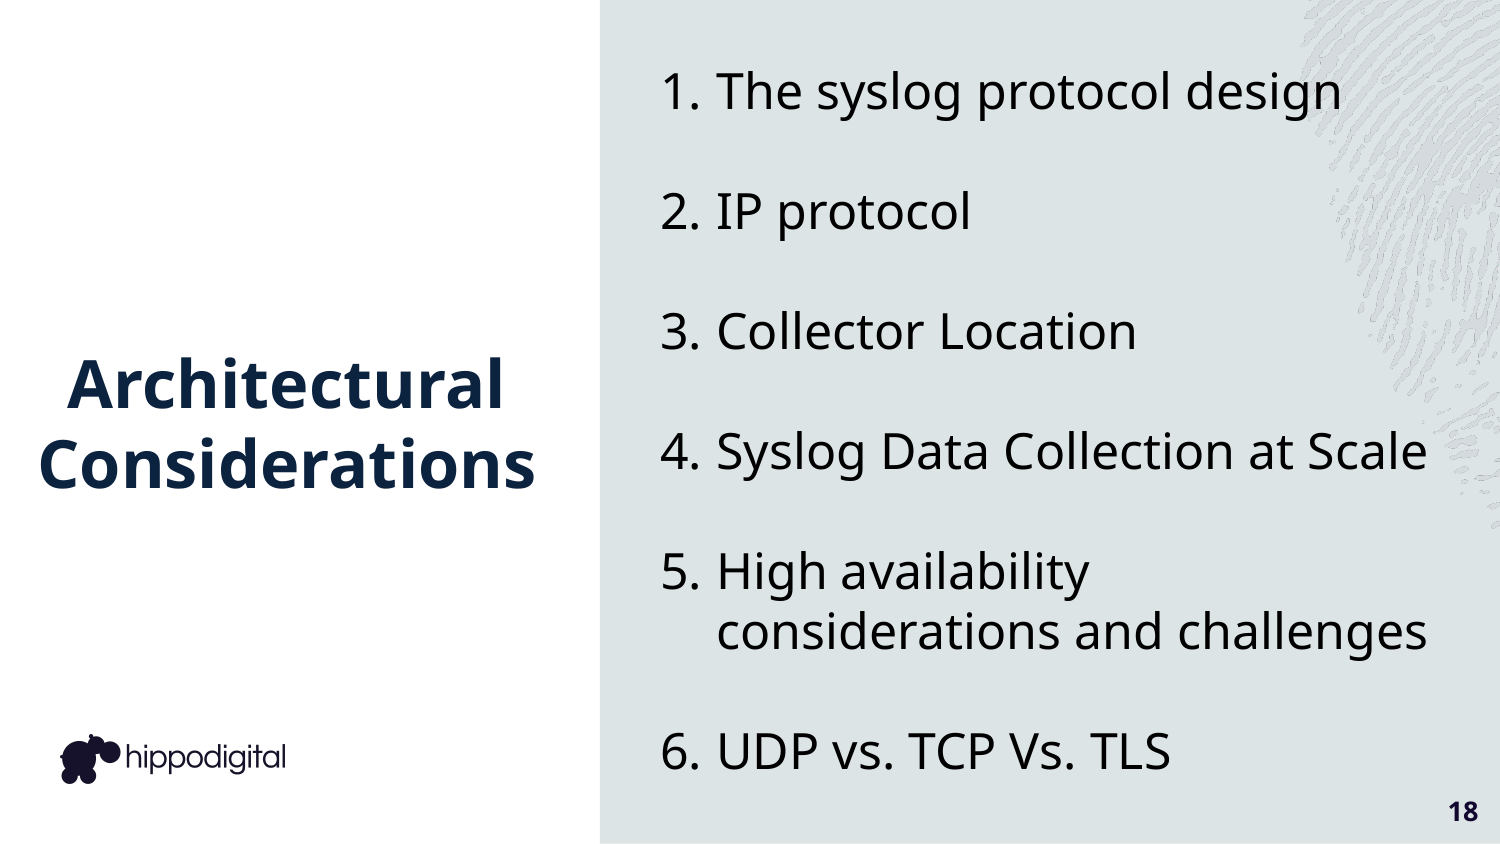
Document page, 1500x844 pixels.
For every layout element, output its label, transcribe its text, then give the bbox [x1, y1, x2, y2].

picture [1299, 0, 1500, 538]
title Architectural Considerations [6, 0, 583, 844]
slide_number 18 [1449, 779, 1494, 844]
text_box The syslog protocol design IP protocol Collector Location Syslog Data Collection at Scale High availability considerations and challenges UDP vs. TCP Vs. TLS [645, 52, 1449, 844]
